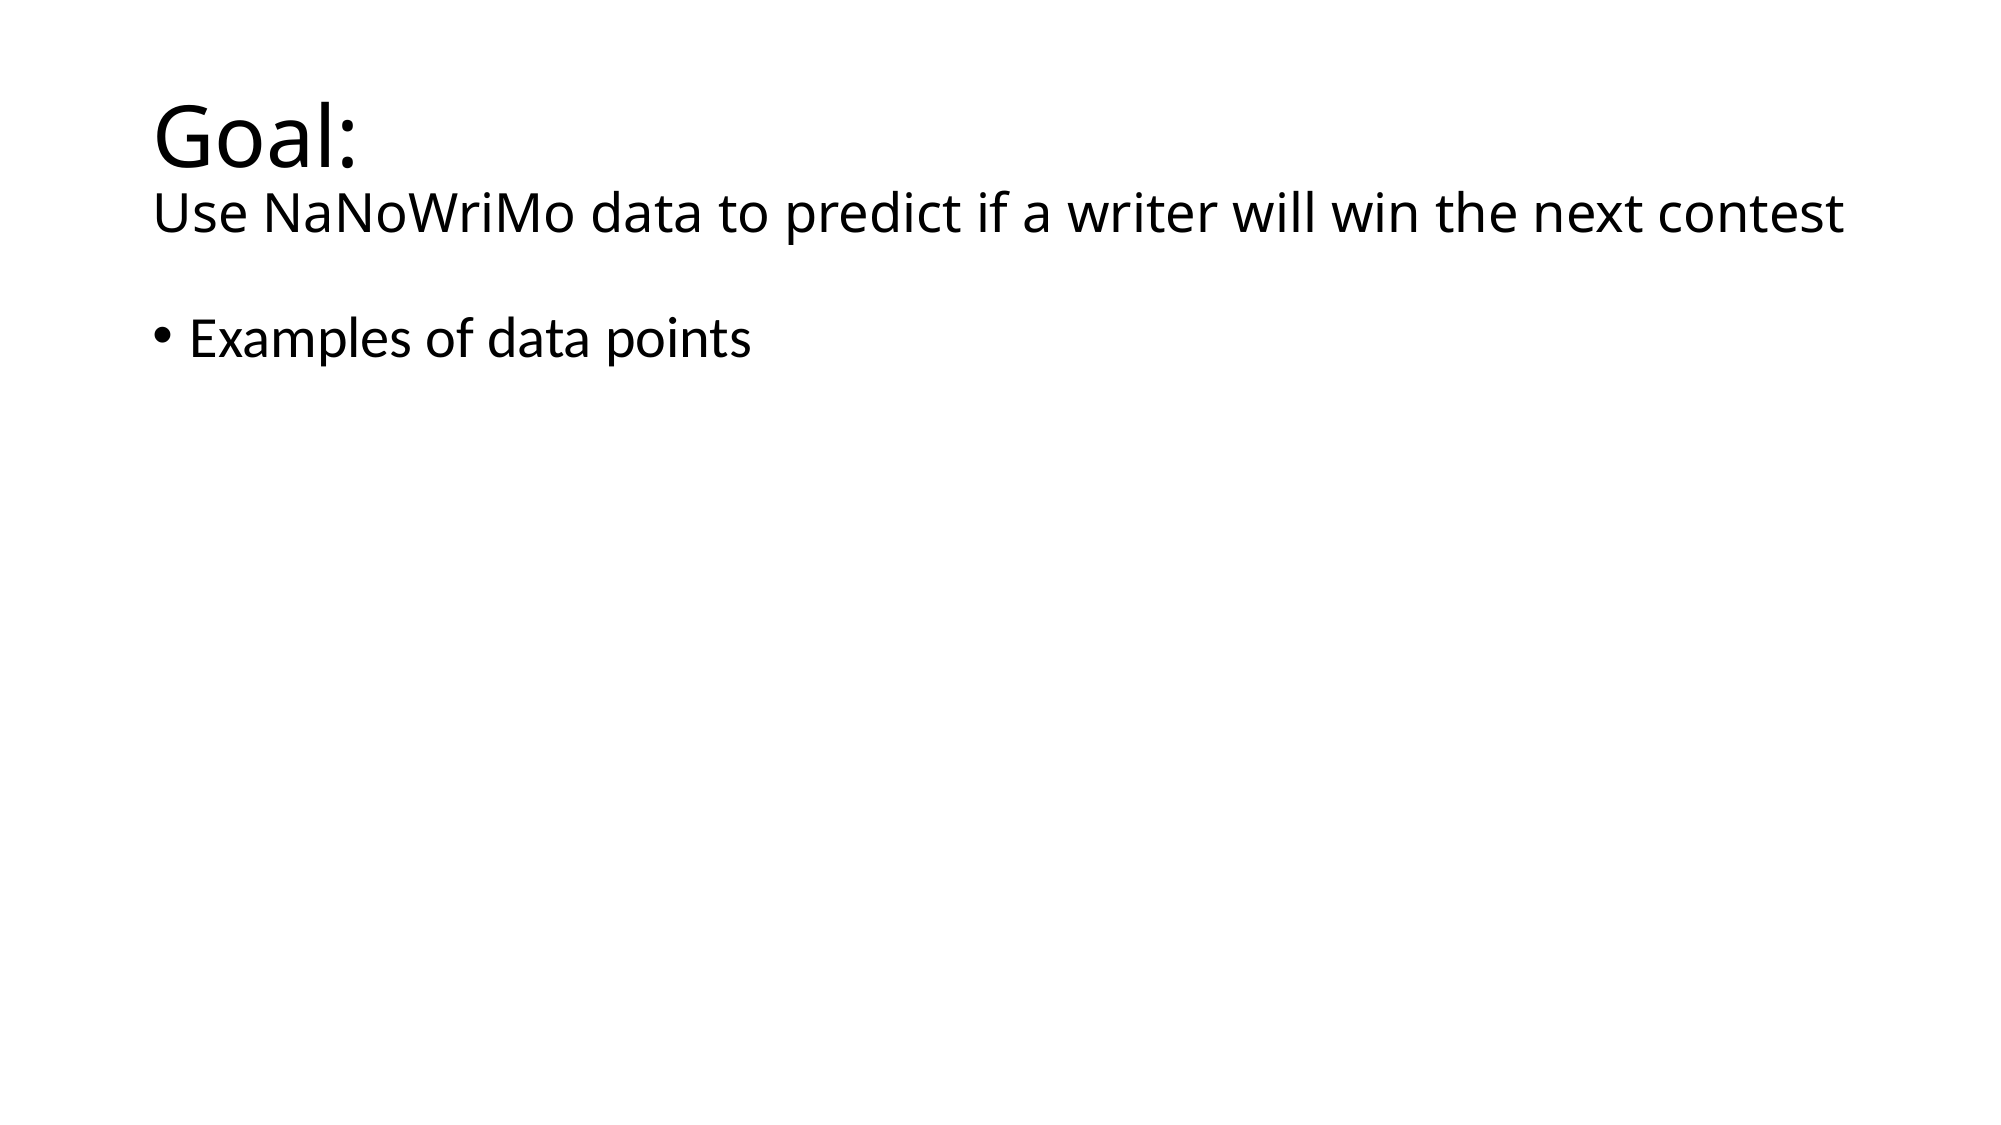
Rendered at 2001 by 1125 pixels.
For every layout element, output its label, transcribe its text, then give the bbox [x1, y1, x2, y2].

list Examples of data points [137, 299, 1863, 1014]
title Goal: Use NaNoWriMo data to predict if a writer will win the next contest [137, 59, 1863, 278]
